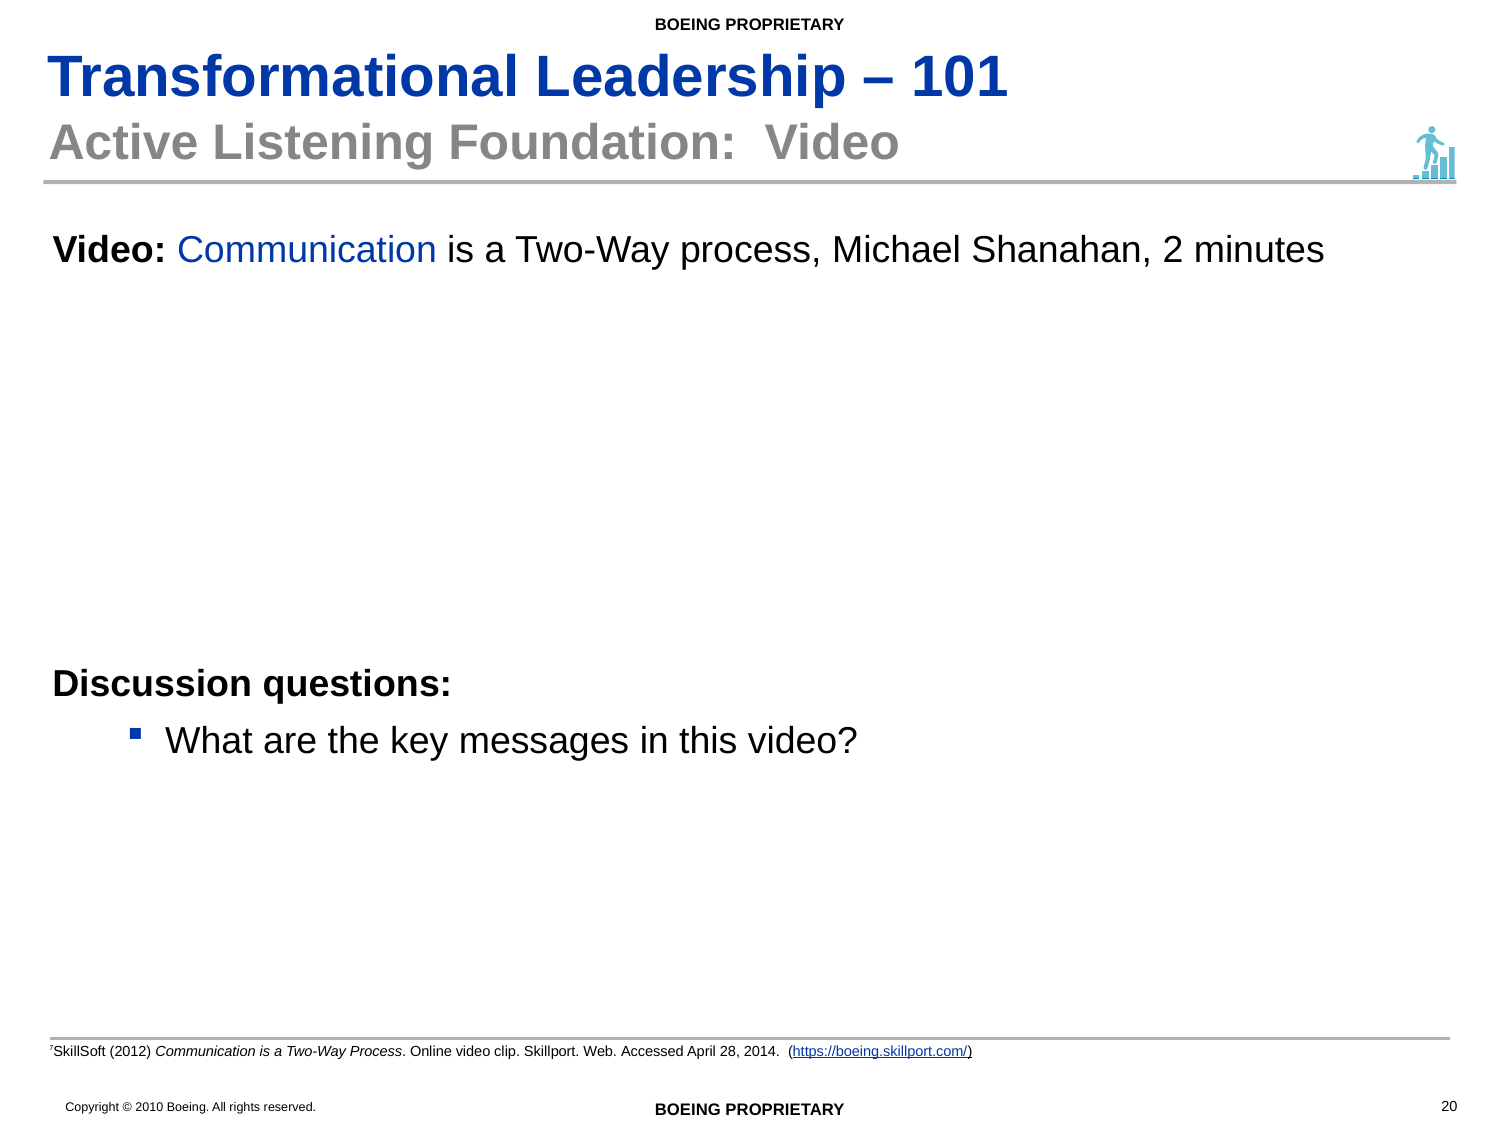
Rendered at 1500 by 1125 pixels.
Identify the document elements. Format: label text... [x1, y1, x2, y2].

text_box Video: Communication is a Two-Way process, Michael Shanahan, 2 minutes [37, 217, 1458, 330]
slide_number 20 [1048, 1087, 1459, 1124]
text_box Discussion questions: What are the key messages in this video? [37, 651, 1463, 769]
title Active Listening Foundation: Video [0, 114, 1500, 189]
text_box 7SkillSoft (2012) Communication is a Two-Way Process. Online video clip. Skillport. Web. Accessed April 28, 2014. (https://boeing.skillport.com/) [34, 1034, 1446, 1067]
